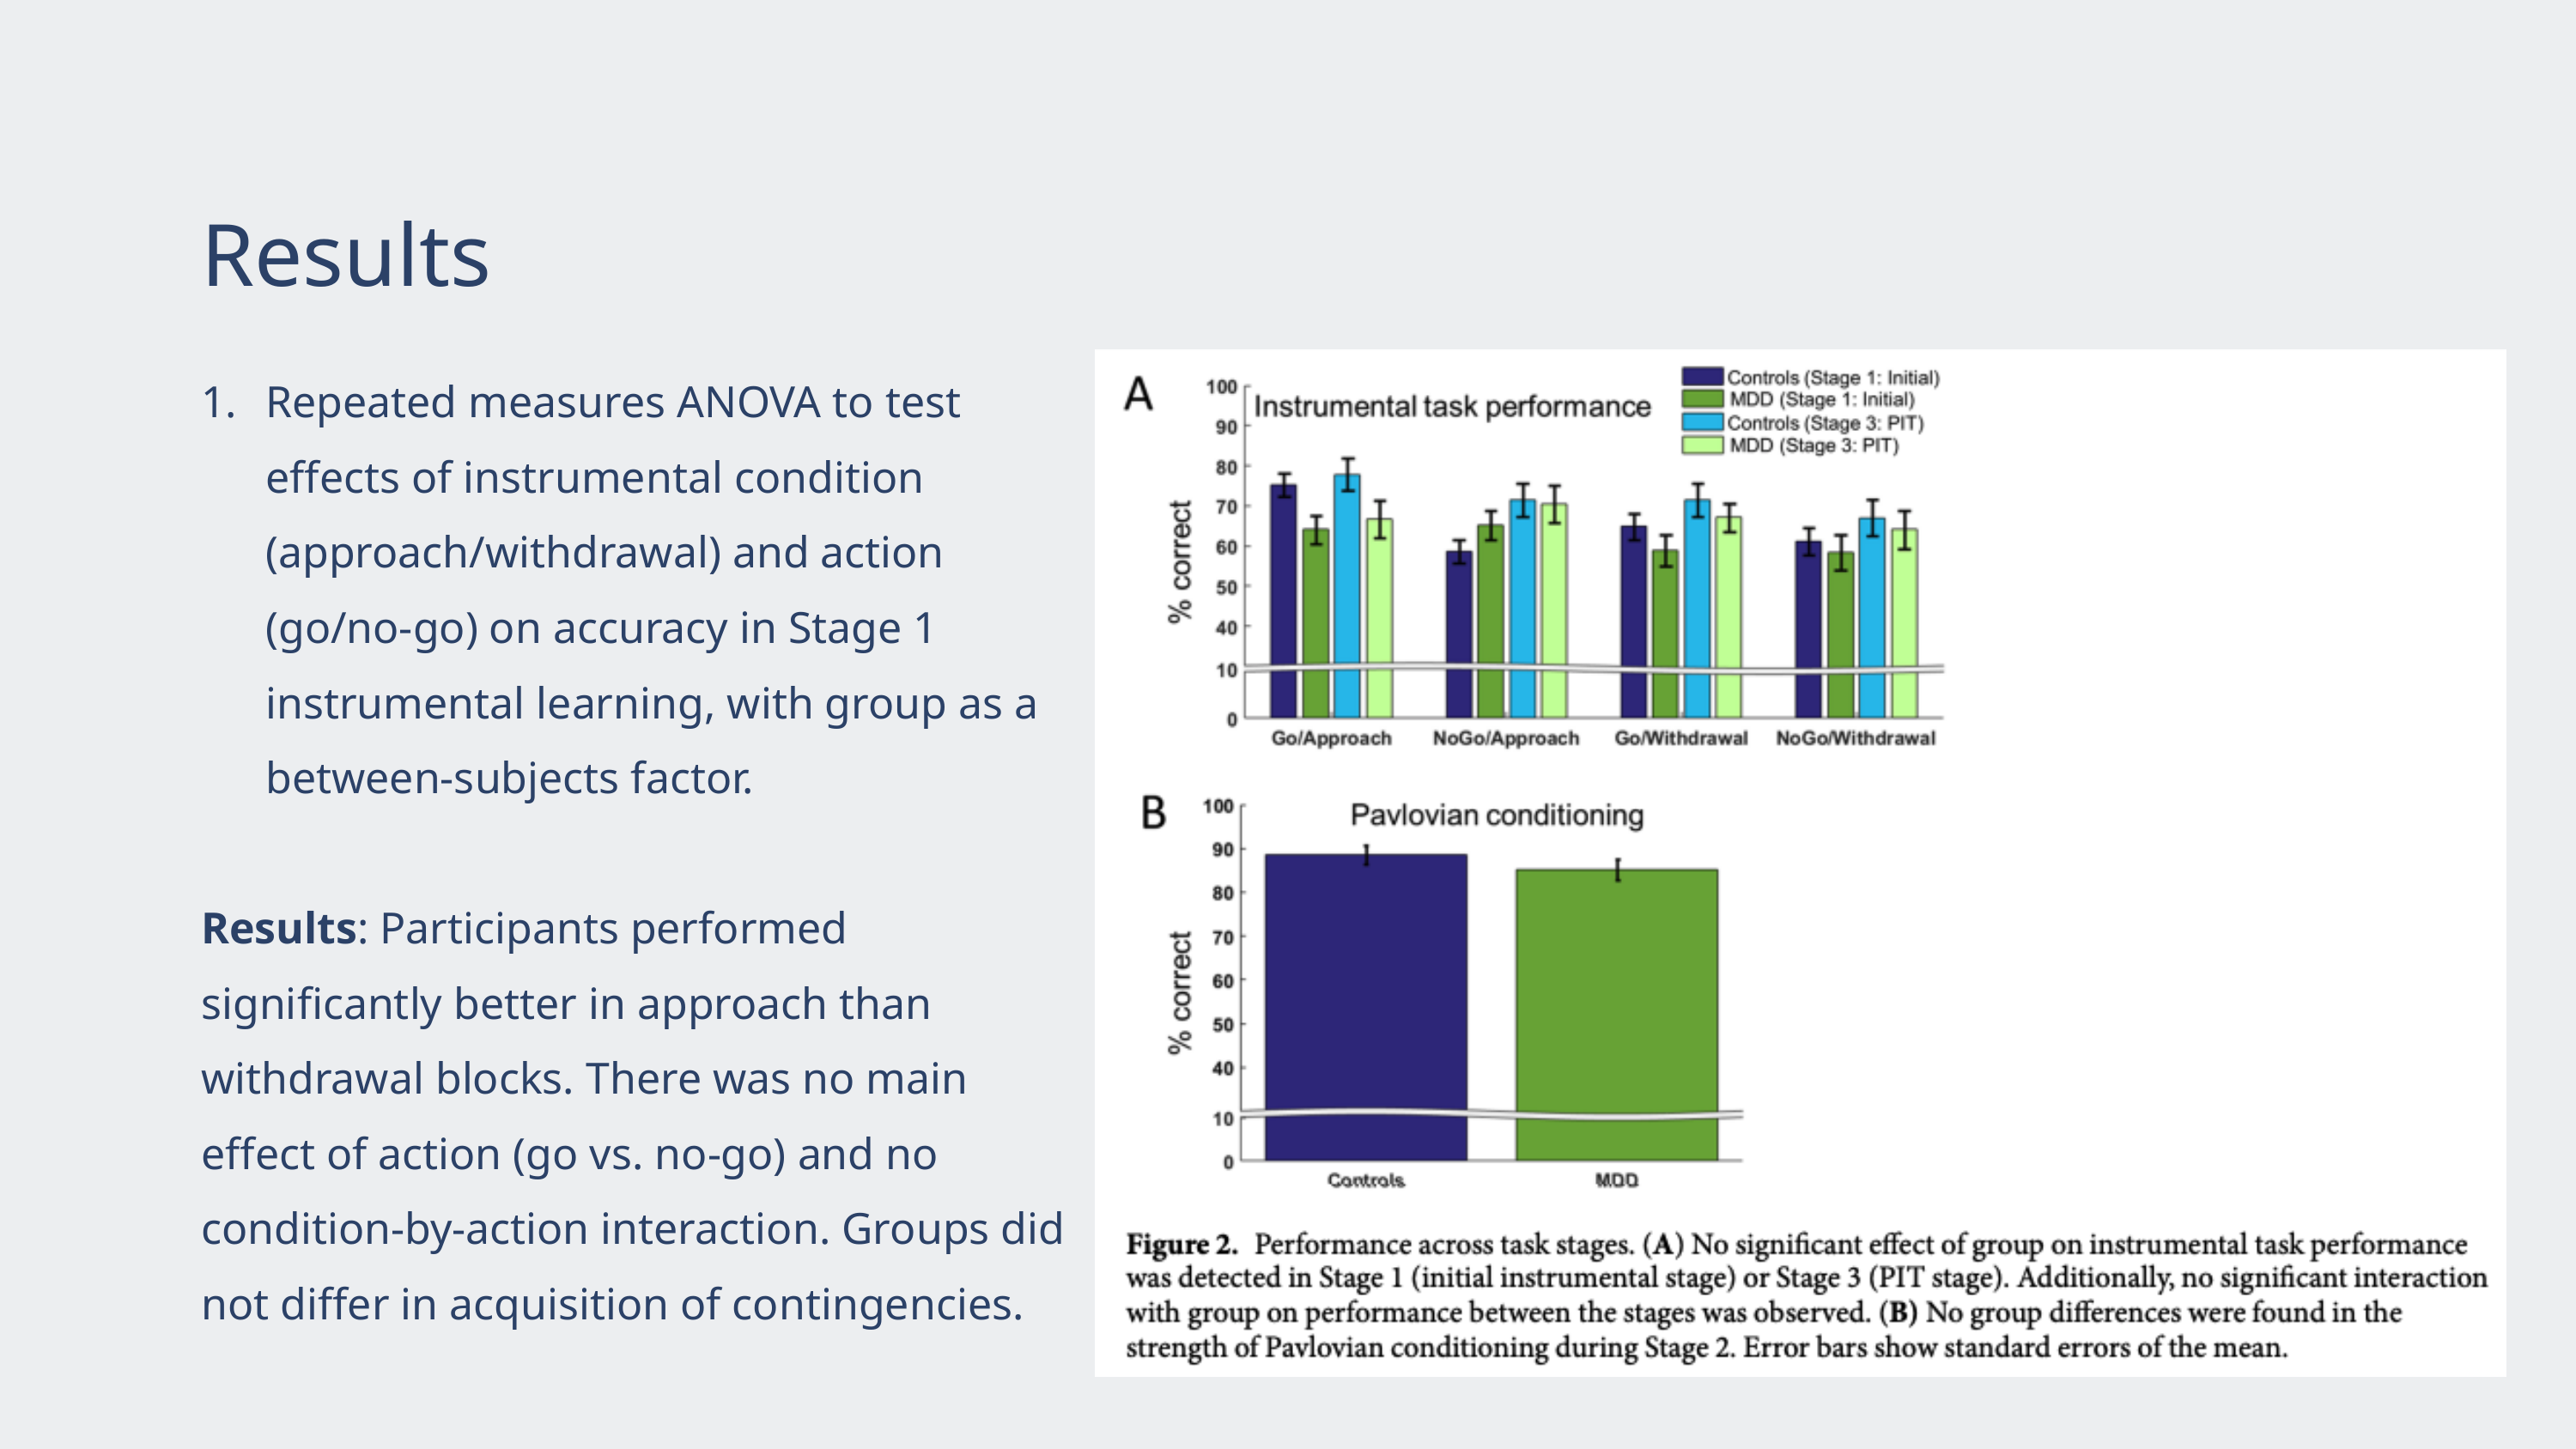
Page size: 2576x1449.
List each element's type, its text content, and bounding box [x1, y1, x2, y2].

text_box Repeated measures ANOVA to test effects of instrumental condition (approach/withdrawal) and action (go/no-go) on accuracy in Stage 1 instrumental learning, with group as a between-subjects factor. Results: Participants performed significantly better in approach than withdrawal blocks. There was no main effect of action (go vs. no-go) and no condition-by-action interaction. Groups did not differ in acquisition of contingencies. [201, 351, 1073, 1329]
text_box Results [201, 123, 2375, 304]
picture [1094, 349, 2506, 1377]
